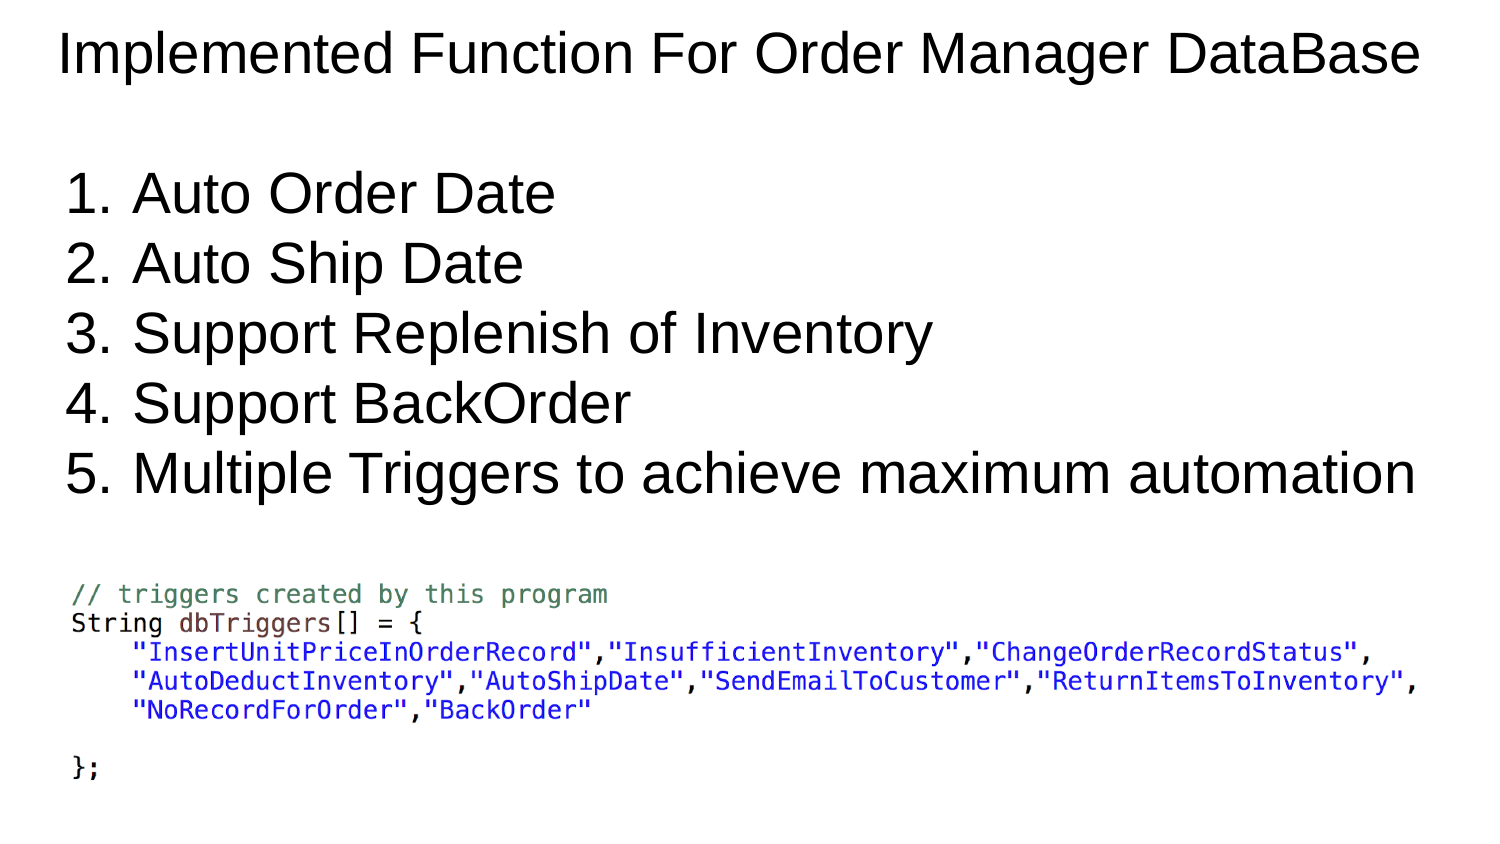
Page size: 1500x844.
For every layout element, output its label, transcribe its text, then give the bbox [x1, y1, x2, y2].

picture [24, 553, 1476, 810]
title Implemented Function For Order Manager DataBase Auto Order Date Auto Ship Date Support Replenish of Inventory Support BackOrder Multiple Triggers to achieve maximum automation [42, 0, 1441, 94]
